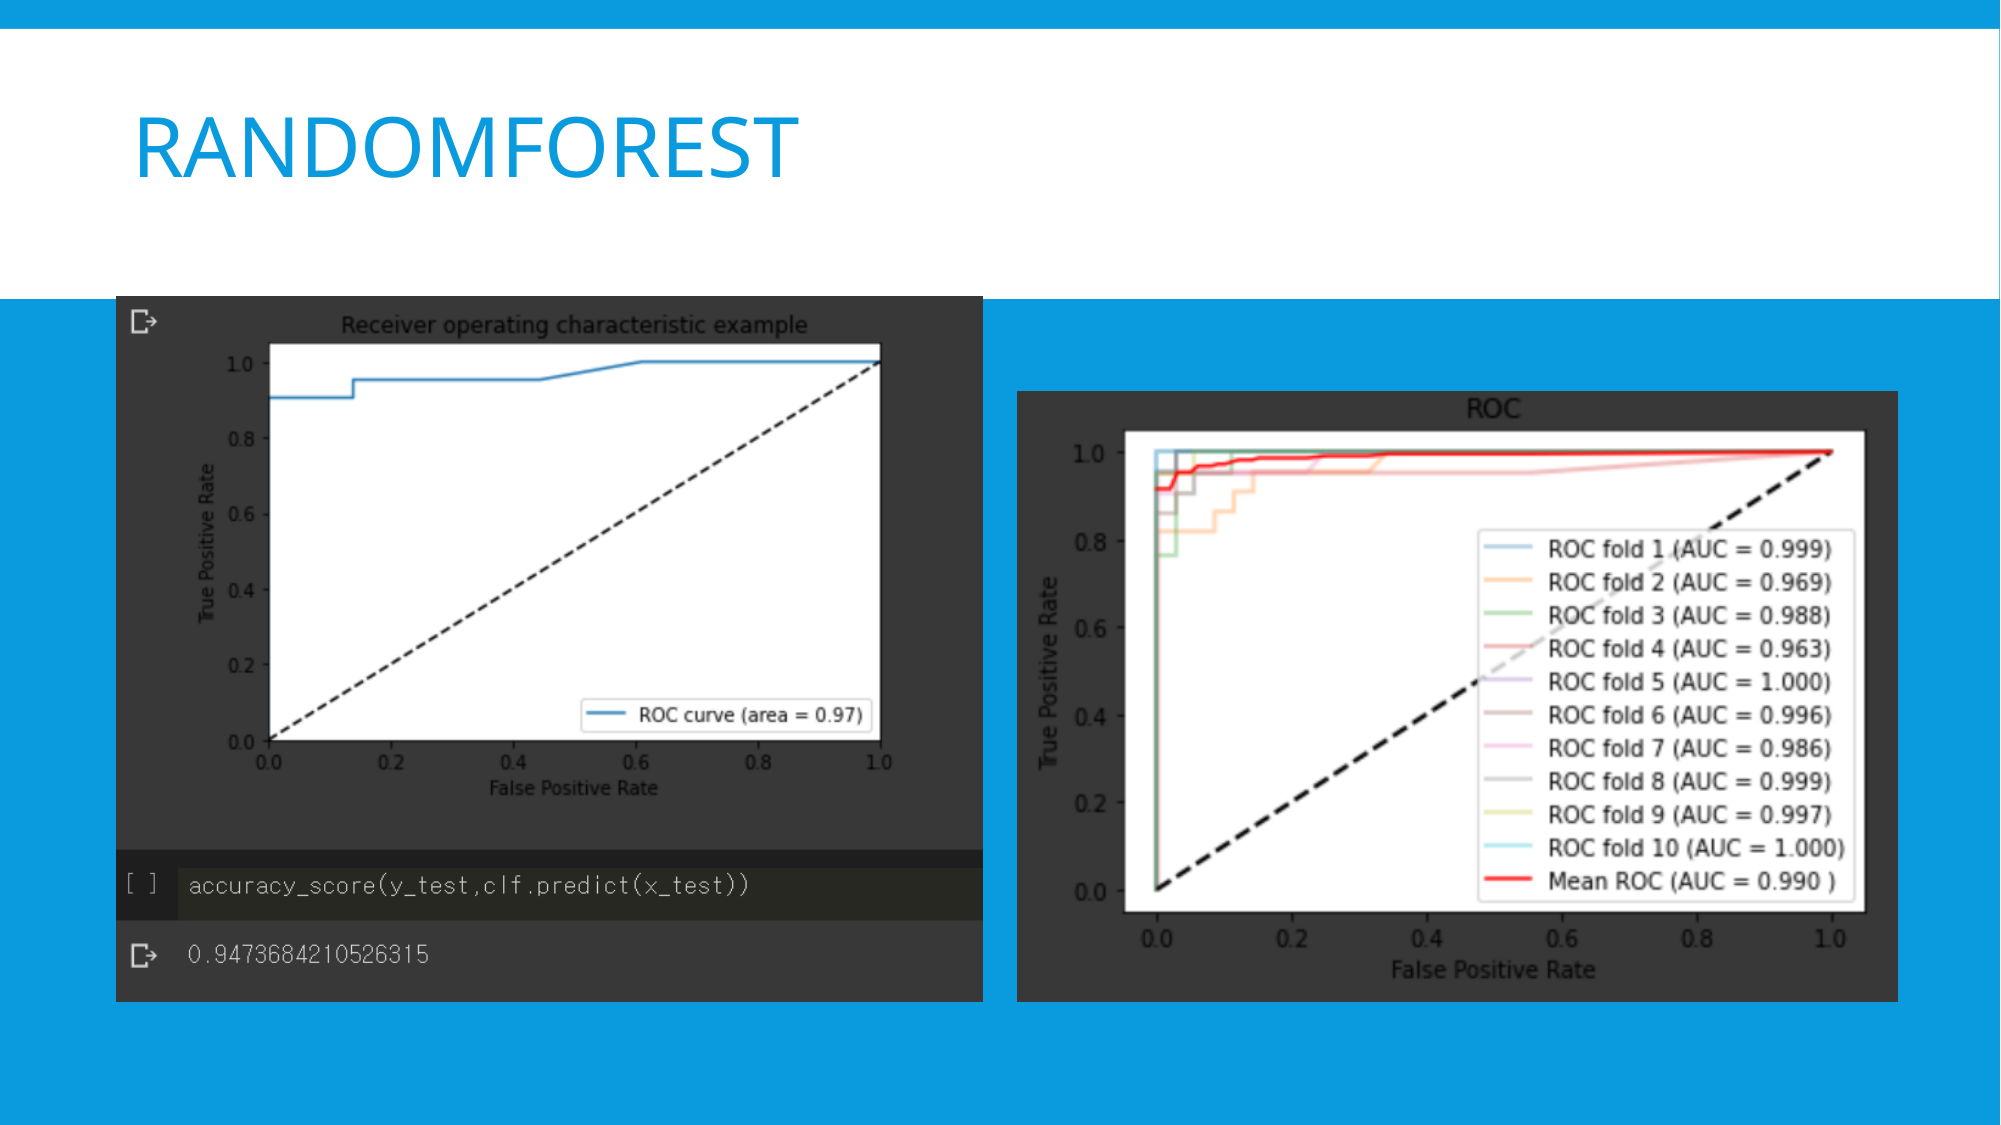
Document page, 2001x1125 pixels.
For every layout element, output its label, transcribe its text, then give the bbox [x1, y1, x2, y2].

title Randomforest [117, 71, 1852, 232]
picture [116, 295, 983, 1001]
picture [1018, 392, 1897, 1001]
